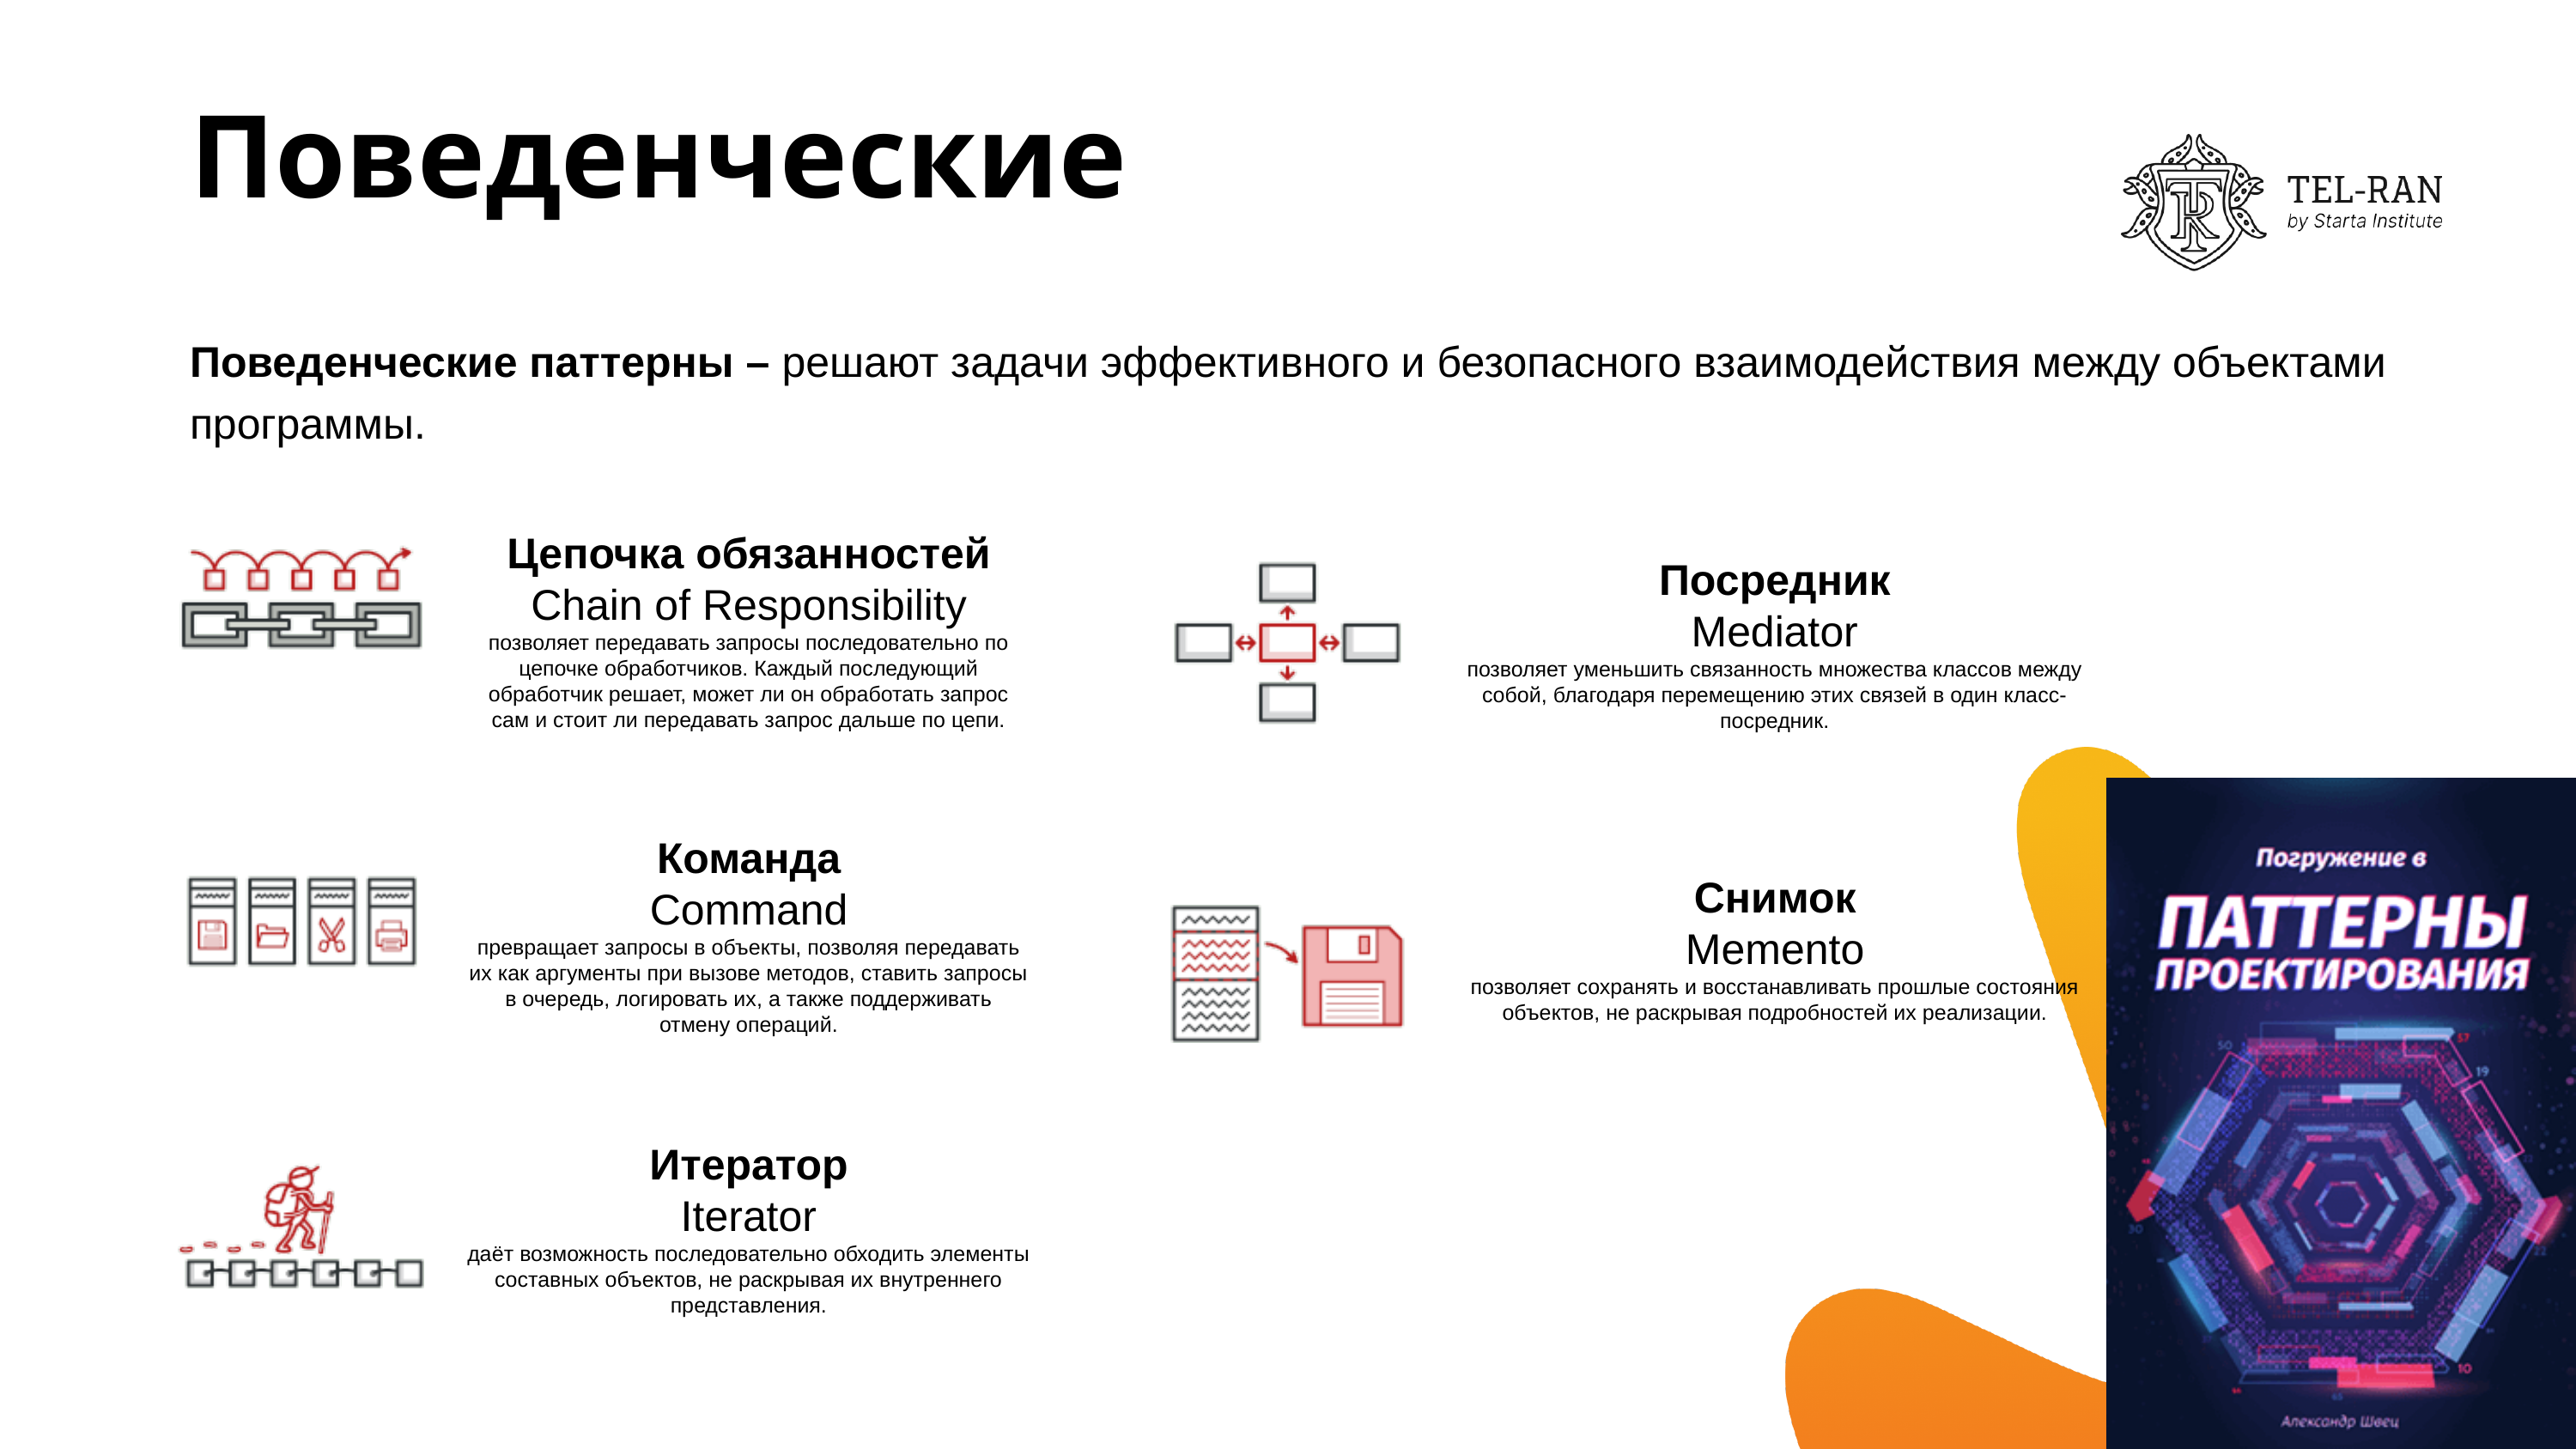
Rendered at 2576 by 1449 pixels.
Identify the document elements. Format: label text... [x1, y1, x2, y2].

picture [176, 832, 428, 1012]
text_box Поведенческие паттерны – решают задачи эффективного и безопасного взаимодействия между объектами программы. [177, 318, 2508, 455]
picture [1620, 747, 2576, 1449]
text_box Цепочка обязанностей Chain of Responsibility позволяет передавать запросы последовательно по цепочке обработчиков. Каждый последующий обработчик решает, может ли он обработать запрос сам и стоит ли передавать запрос дальше по цепи. [454, 519, 1043, 738]
picture [2121, 134, 2442, 271]
title Поведенческие [177, 76, 2107, 318]
text_box Посредник Mediator позволяет уменьшить связанность множества классов между собой, благодаря перемещению этих связей в один класс-посредник. [1442, 545, 2107, 739]
text_box Снимок Memento позволяет сохранять и восстанавливать прошлые состояния объектов, не раскрывая подробностей их реализации. [1443, 864, 2102, 1031]
picture [1162, 553, 1414, 733]
text_box Команда Command превращает запросы в объекты, позволяя передавать их как аргументы при вызове методов, ставить запросы в очередь, логировать их, а также поддерживать отмену операций. [454, 824, 1043, 1043]
picture [1162, 884, 1414, 1064]
picture [176, 514, 428, 694]
picture [176, 1130, 428, 1310]
text_box Итератор Iterator даёт возможность последовательно обходить элементы составных объектов, не раскрывая их внутреннего представления. [454, 1131, 1043, 1324]
